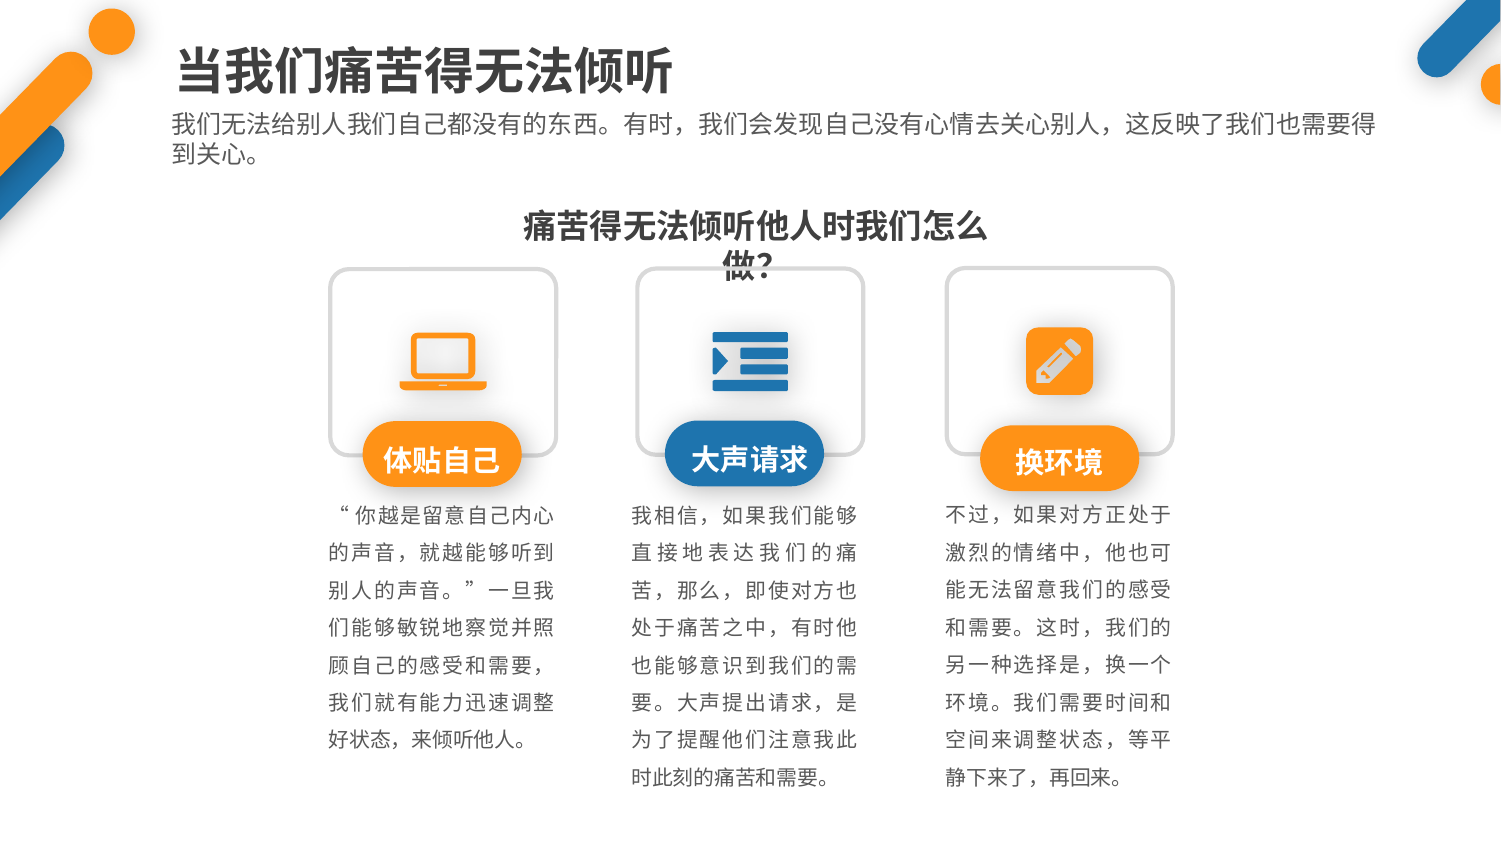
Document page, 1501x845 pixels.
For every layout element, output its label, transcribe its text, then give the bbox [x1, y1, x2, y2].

text_box 我相信，如果我们能够直接地表达我们的痛苦，那么，即使对方也处于痛苦之中，有时他也能够意识到我们的需要。大声提出请求，是为了提醒他们注意我此时此刻的痛苦和需要。 [631, 489, 858, 790]
text_box 不过，如果对方正处于激烈的情绪中，他也可能无法留意我们的感受和需要。这时，我们的另一种选择是，换一个环境。我们需要时间和空间来调整状态，等平静下来了，再回来。 [945, 495, 1172, 790]
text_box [946, 267, 1173, 490]
text_box 当我们痛苦得无法倾听 [159, 32, 1046, 108]
text_box “你越是留意自己内心的声音，就越能够听到别人的声音。”一旦我们能够敏锐地察觉并照顾自己的感受和需要，我们就有能力迅速调整好状态，来倾听他人。 [328, 492, 555, 753]
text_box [329, 268, 557, 485]
text_box 我们无法给别人我们自己都没有的东西。有时，我们会发现自己没有心情去关心别人，这反映了我们也需要得到关心。 [171, 108, 1377, 169]
text_box 痛苦得无法倾听他人时我们怎么做？ [502, 205, 1010, 286]
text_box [637, 268, 864, 485]
